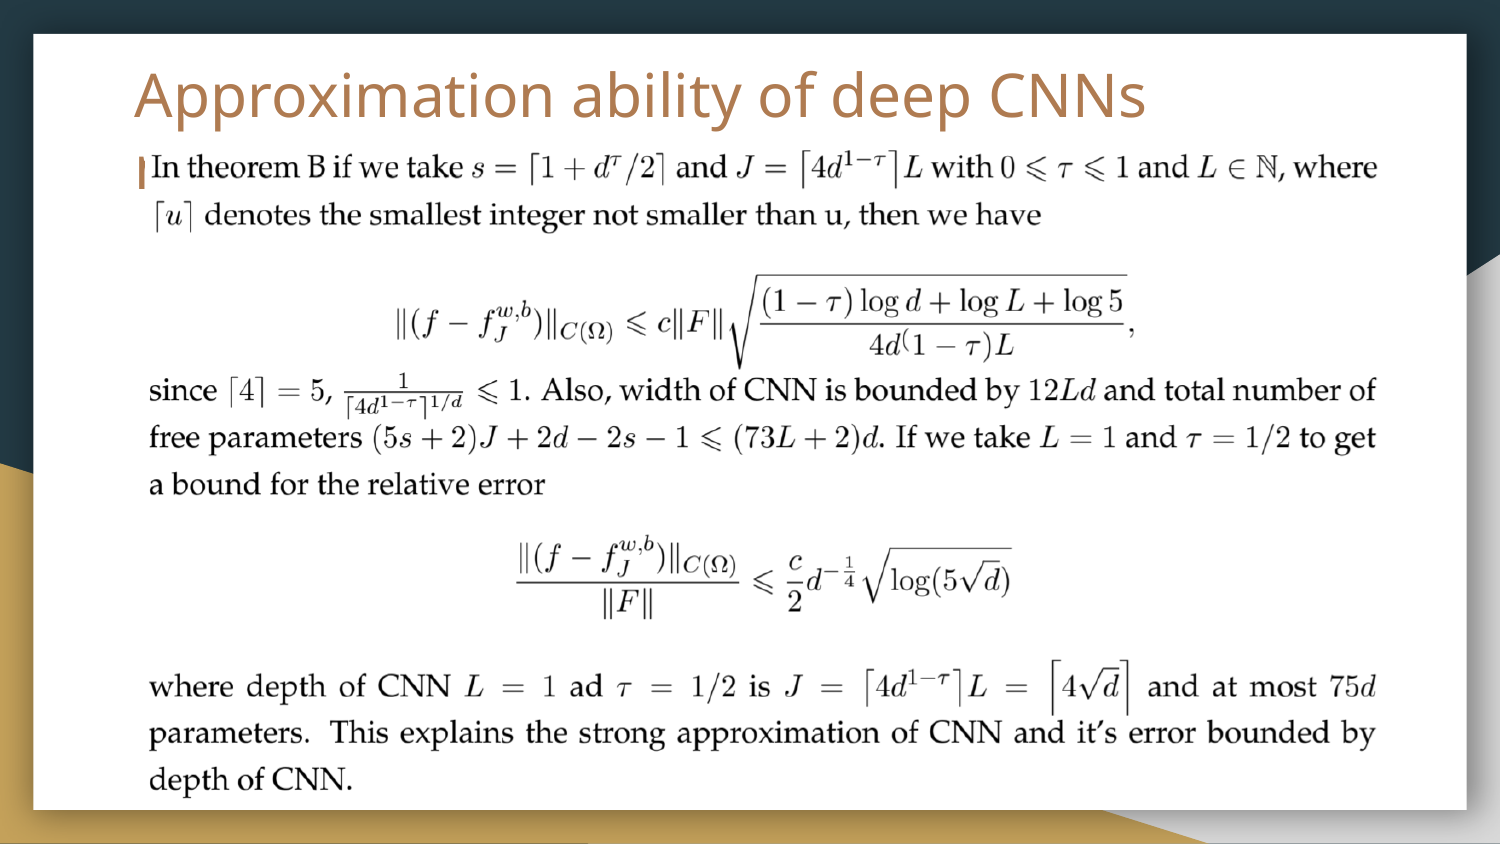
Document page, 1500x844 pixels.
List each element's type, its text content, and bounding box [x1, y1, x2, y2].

picture [144, 139, 1392, 808]
title Approximation ability of deep CNNs numerically [119, 42, 1451, 199]
